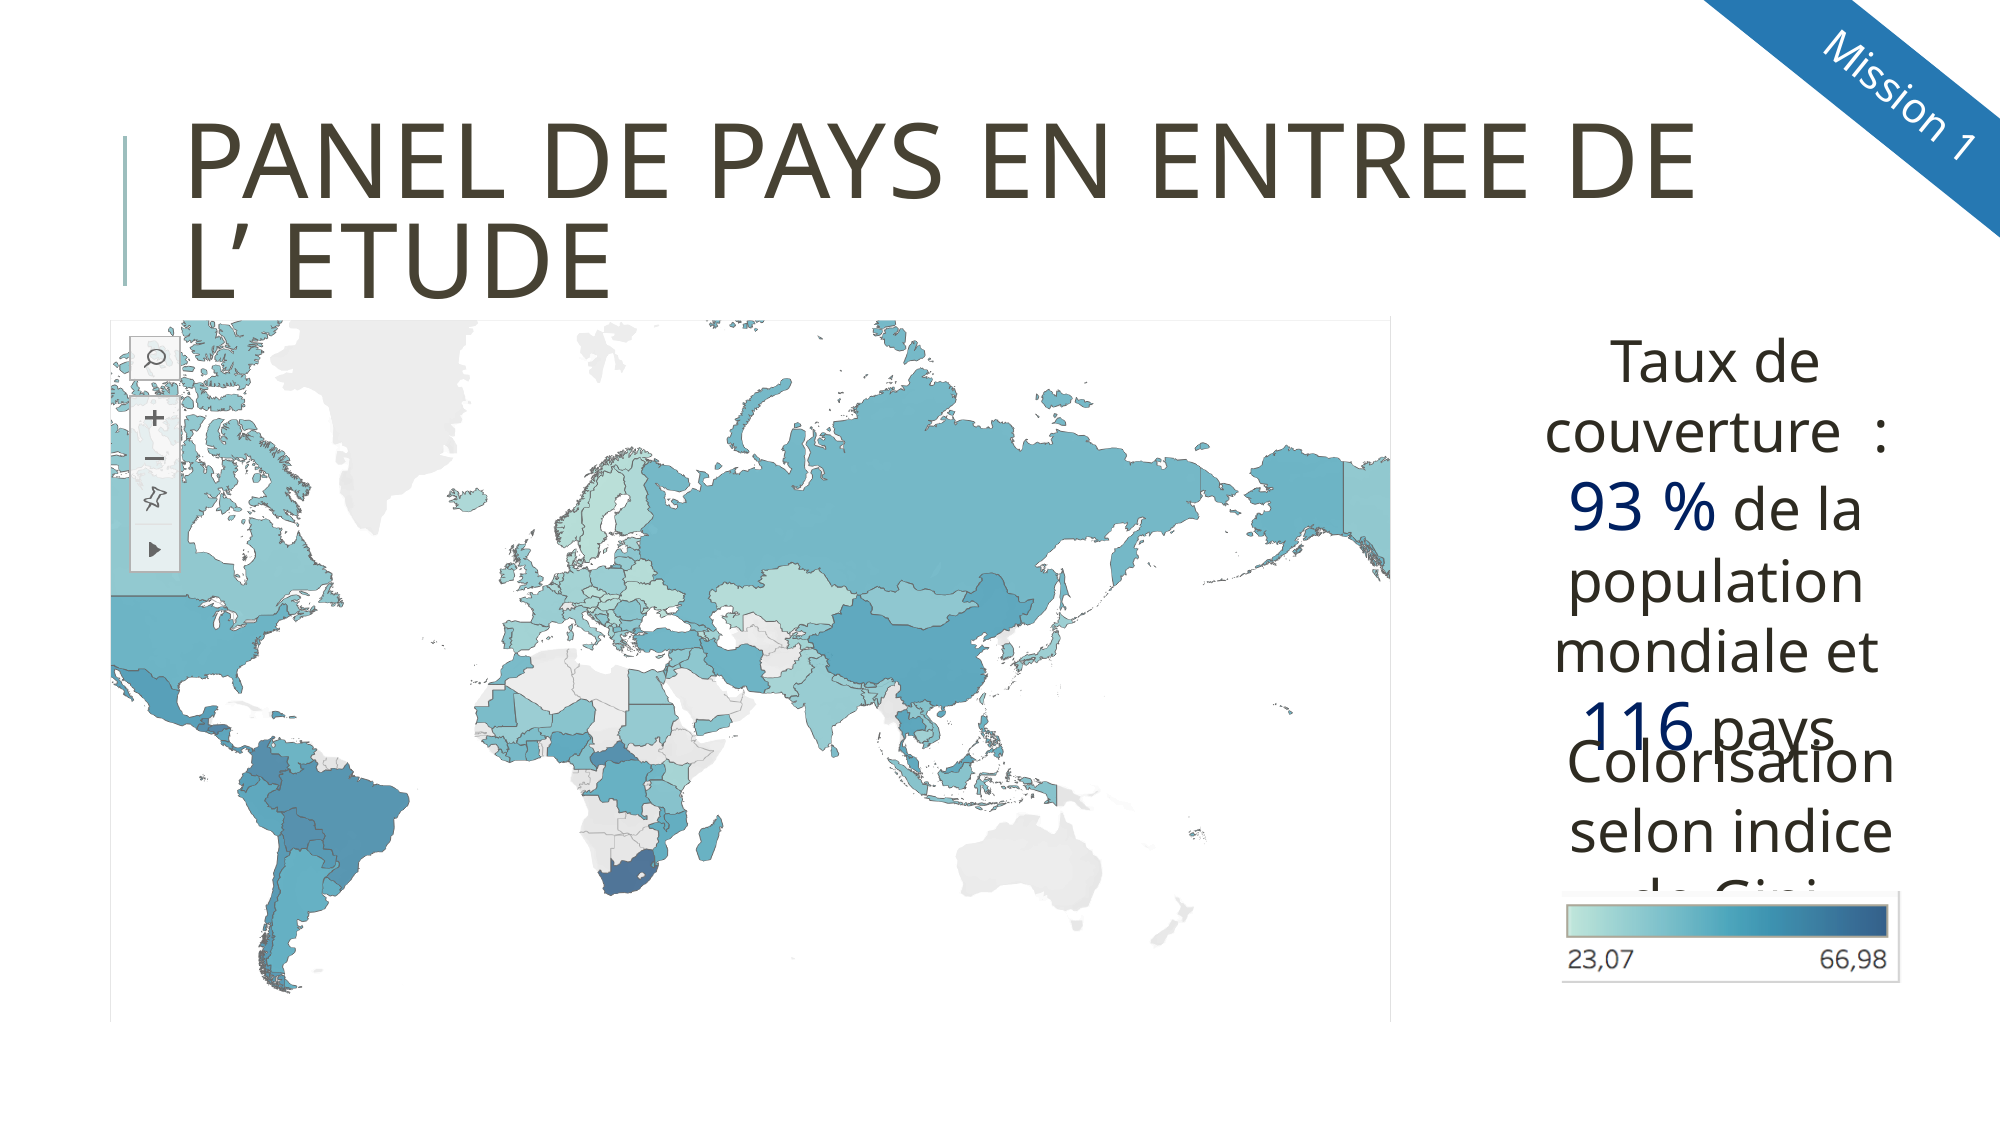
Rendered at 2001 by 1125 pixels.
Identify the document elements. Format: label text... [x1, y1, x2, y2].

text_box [1703, 0, 2000, 238]
picture [106, 316, 1391, 1023]
text_box Colorisation selon indice de Gini [1517, 716, 1946, 941]
text_box Taux de couverture : 93 % de la population mondiale et 116 pays [1502, 316, 1931, 772]
title PANEL DE PAYS EN ENTREE DE L’ ETUDE [168, 96, 1763, 342]
picture [1561, 890, 1902, 983]
